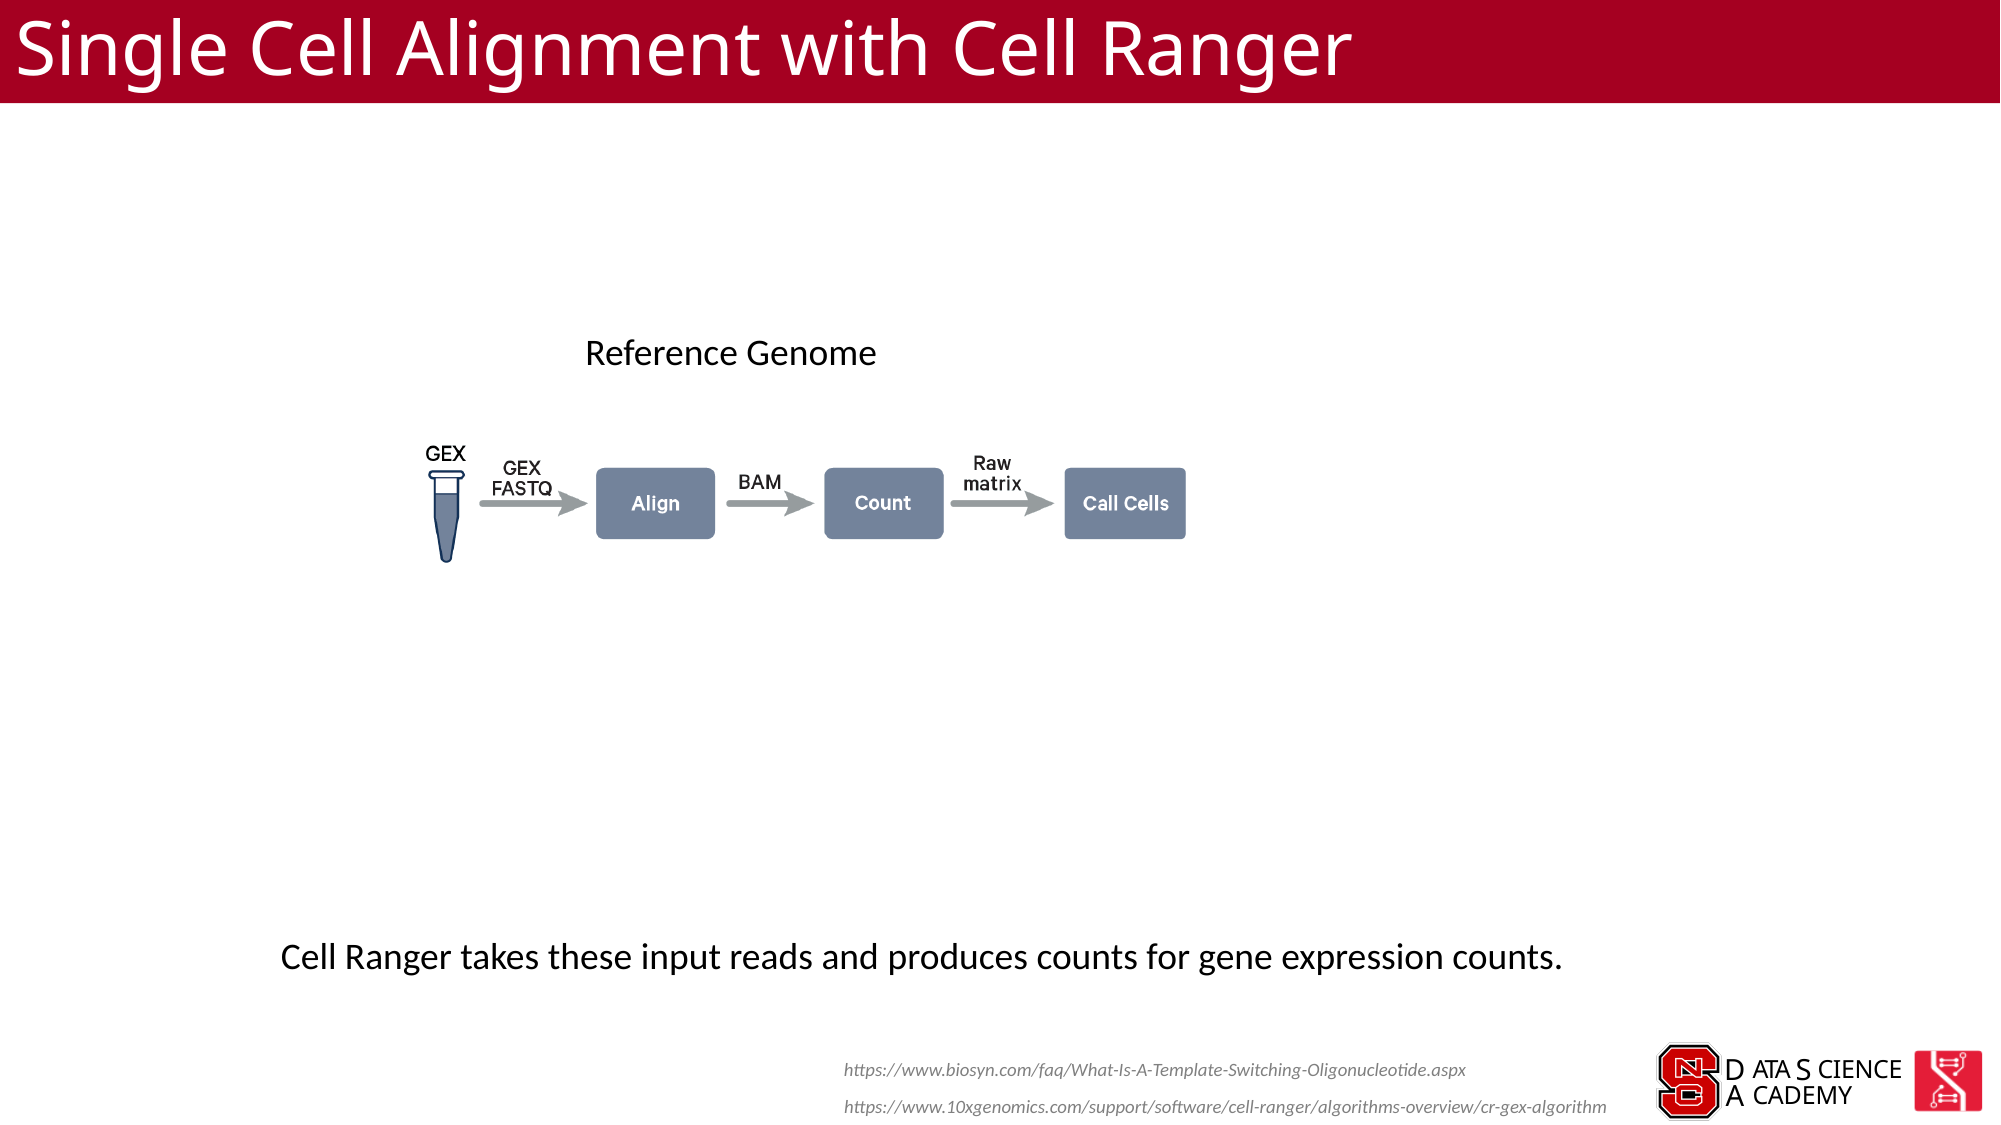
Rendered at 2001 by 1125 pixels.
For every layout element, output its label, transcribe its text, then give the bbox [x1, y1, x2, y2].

title Single Cell Alignment with Cell Ranger [0, 0, 2000, 104]
picture [1656, 1042, 1722, 1050]
text_box https://www.10xgenomics.com/support/software/cell-ranger/algorithms-overview/cr-gex-algorithm [775, 1087, 1622, 1125]
text_box https://www.biosyn.com/faq/What-Is-A-Template-Switching-Oligonucleotide.aspx [829, 1050, 1845, 1088]
text_box Reference Genome [570, 320, 893, 380]
picture [1656, 1088, 1722, 1121]
picture [1912, 1050, 1985, 1112]
text_box Cell Ranger takes these input reads and produces counts for gene expression counts. [266, 924, 1580, 985]
picture [425, 441, 1186, 563]
